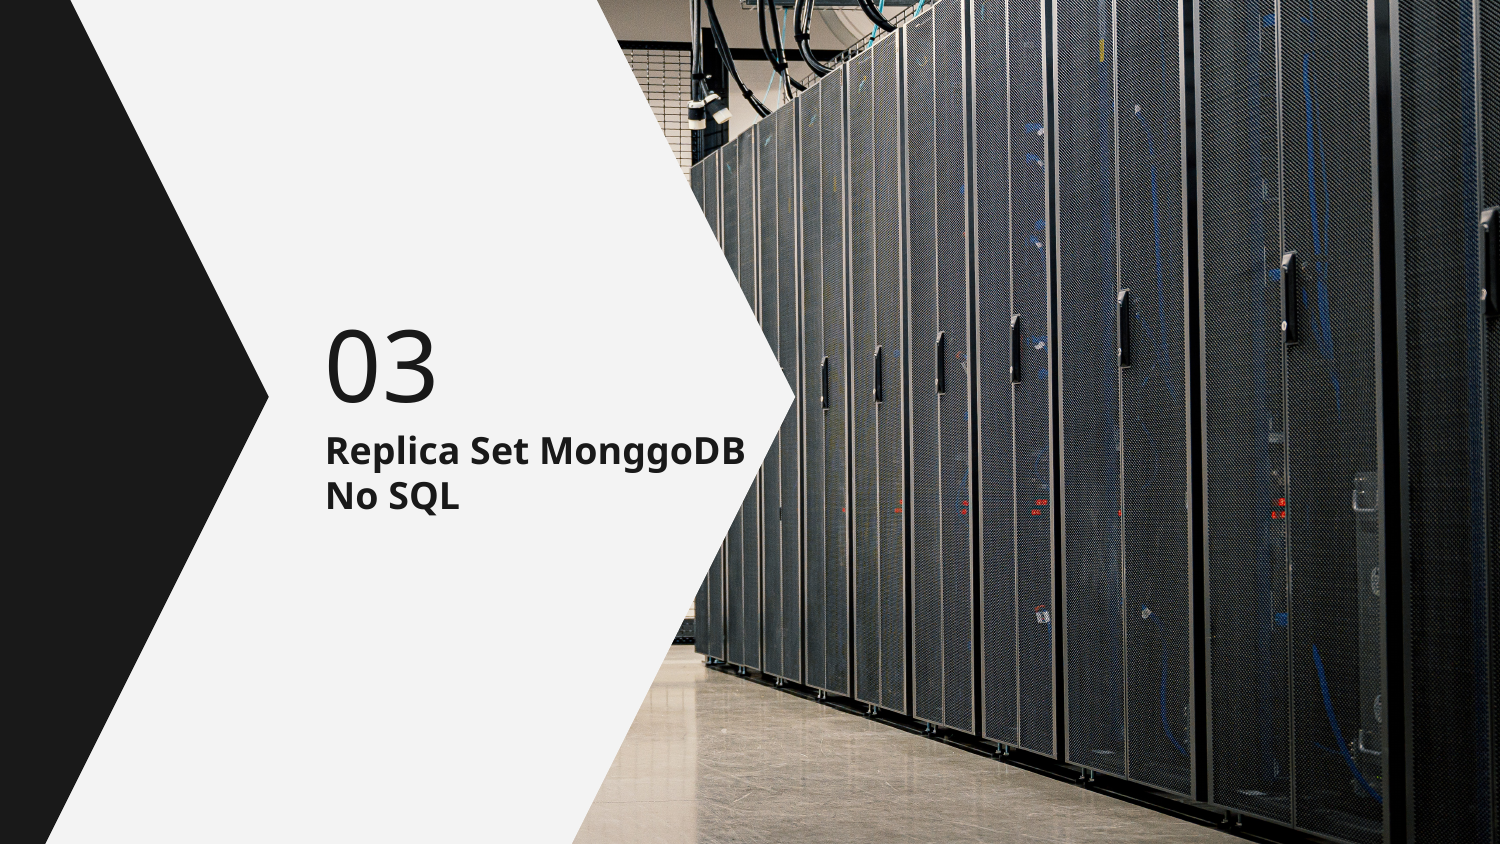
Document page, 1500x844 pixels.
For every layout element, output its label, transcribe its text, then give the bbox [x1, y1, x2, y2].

picture [573, 0, 1500, 844]
title 03 [309, 287, 799, 412]
title Replica Set MonggoDB No SQL [309, 406, 849, 539]
